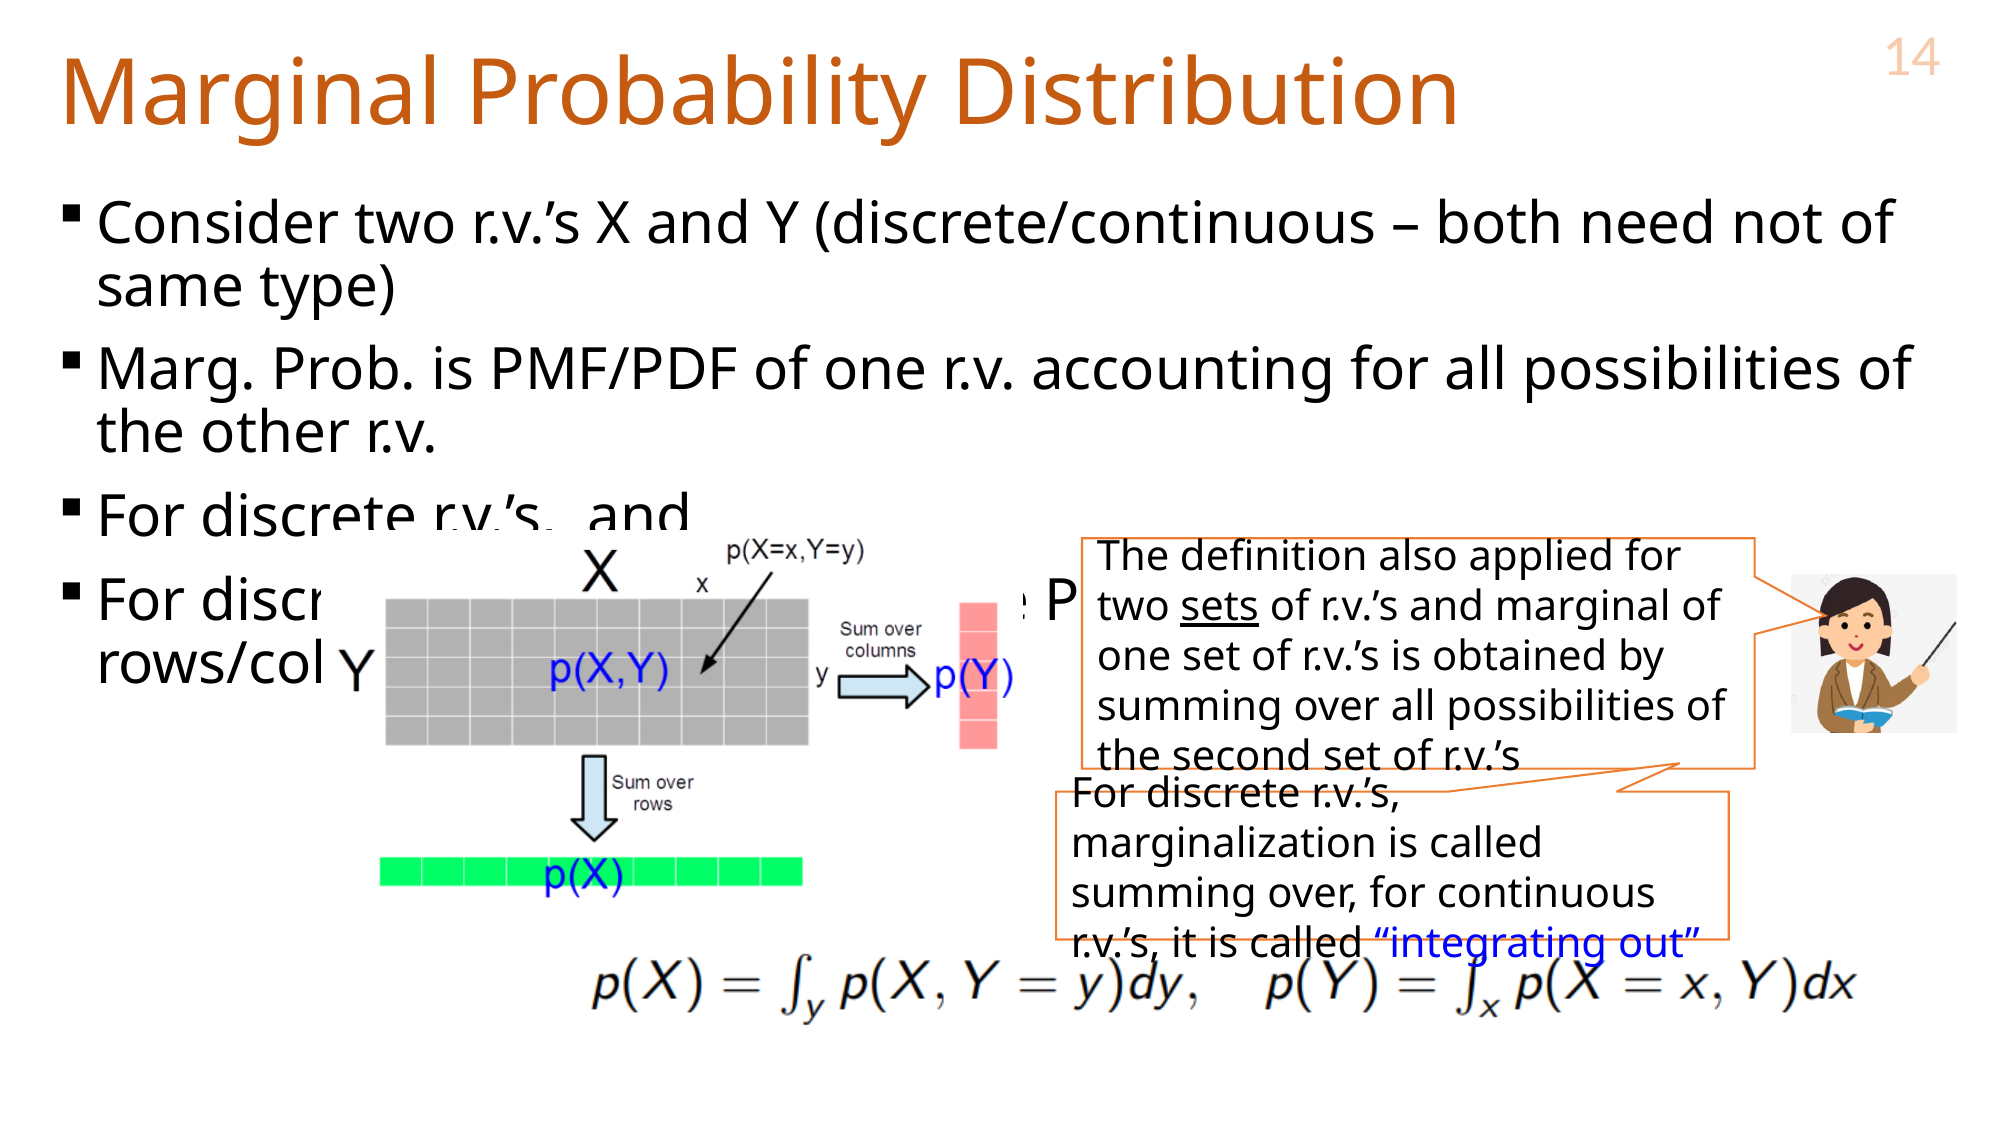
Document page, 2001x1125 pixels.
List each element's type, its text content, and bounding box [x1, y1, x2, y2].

text_box For discrete r.v.’s, marginalization is called summing over, for continuous r.v.’s, it is called “integrating out” [1055, 762, 1730, 939]
picture [587, 939, 1875, 1028]
title Marginal Probability Distribution [43, 27, 1970, 163]
picture [1791, 574, 1957, 733]
text_box The definition also applied for two sets of r.v.’s and marginal of one set of r.v.’s is obtained by summing over all possibilities of the second set of r.v.’s [1080, 537, 1791, 770]
slide_number 14 [1857, 22, 1957, 83]
picture [321, 530, 1023, 907]
